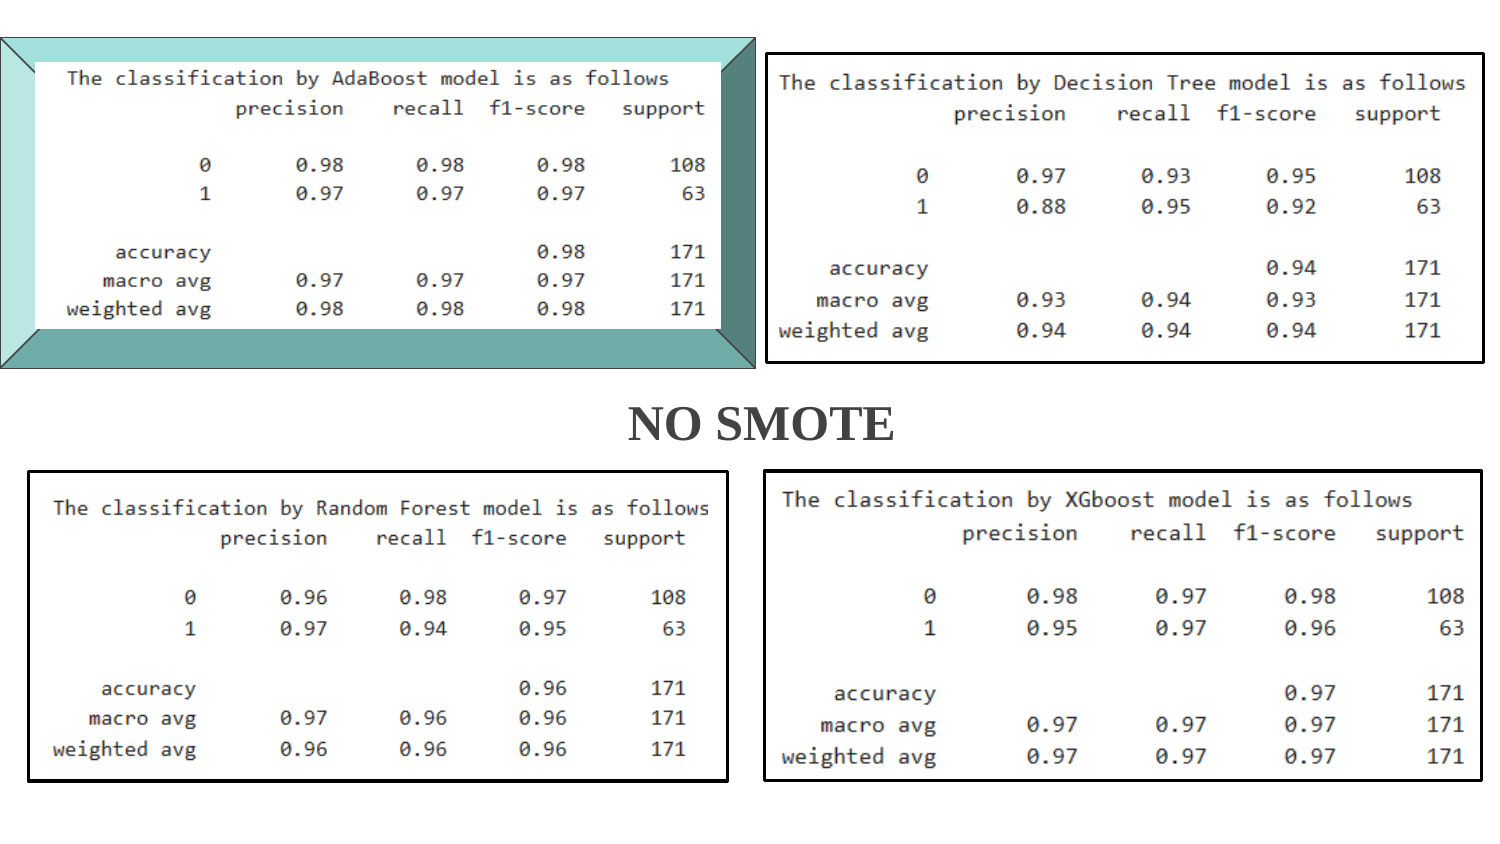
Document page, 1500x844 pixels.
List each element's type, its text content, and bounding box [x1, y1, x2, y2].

text_box [766, 53, 775, 363]
text_box [28, 471, 728, 782]
picture [34, 491, 708, 776]
text_box [764, 470, 1482, 781]
picture [774, 485, 1474, 782]
text_box NO SMOTE [581, 375, 943, 456]
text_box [0, 37, 756, 369]
picture [774, 55, 1474, 361]
text_box [1472, 53, 1484, 363]
